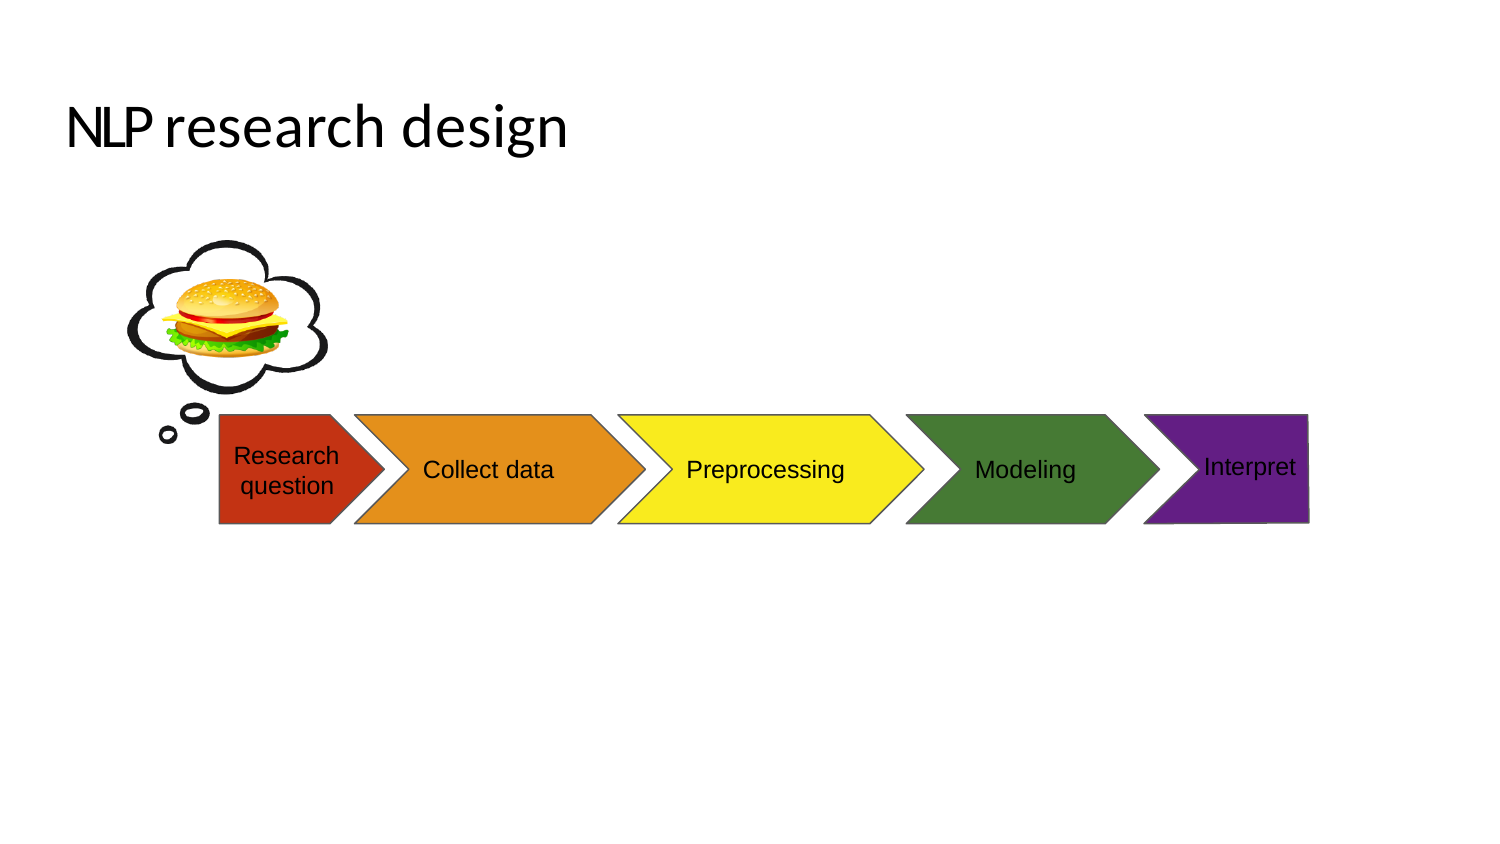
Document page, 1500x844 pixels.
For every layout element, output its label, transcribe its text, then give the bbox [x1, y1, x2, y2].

text_box Research question [231, 436, 343, 500]
text_box Modeling [972, 451, 1079, 484]
picture [126, 239, 329, 445]
text_box [906, 414, 1160, 524]
text_box Collect data [420, 451, 558, 484]
text_box Preprocessing [684, 451, 848, 484]
text_box [1144, 414, 1309, 524]
text_box [354, 414, 646, 524]
title NLP research design [63, 82, 600, 226]
text_box [219, 417, 385, 524]
text_box [617, 414, 925, 524]
text_box Interpret [1201, 448, 1299, 481]
